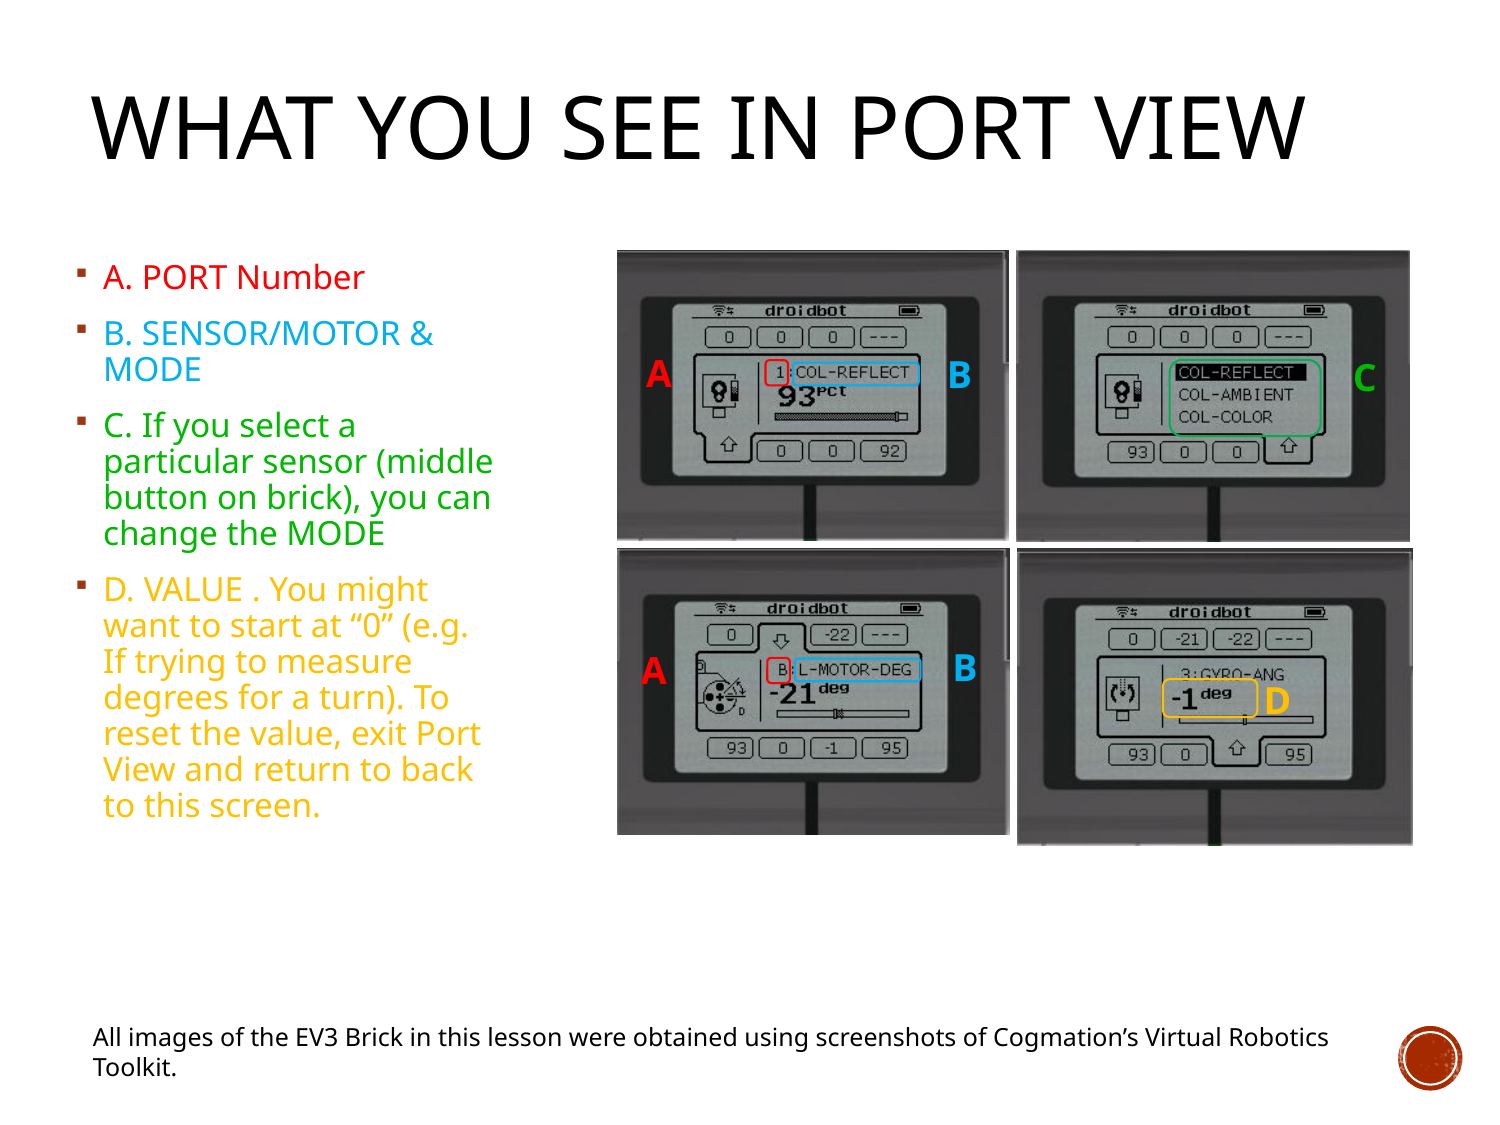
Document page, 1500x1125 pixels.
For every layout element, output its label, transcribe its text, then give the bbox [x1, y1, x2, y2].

title WHAT YOU SEE in PORT VIEW [75, 18, 1428, 244]
picture [1016, 250, 1410, 542]
text_box All images of the EV3 Brick in this lesson were obtained using screenshots of Cogmation’s Virtual Robotics Toolkit. [78, 1014, 1372, 1090]
picture [1017, 548, 1413, 846]
list A. PORT Number B. SENSOR/MOTOR & MODE C. If you select a particular sensor (middle button on brick), you can change the MODE D. VALUE . You might want to start at “0” (e.g. If trying to measure degrees for a turn). To reset the value, exit Port View and return to back to this screen. [60, 253, 516, 846]
picture [617, 548, 1010, 835]
picture [617, 250, 1009, 541]
